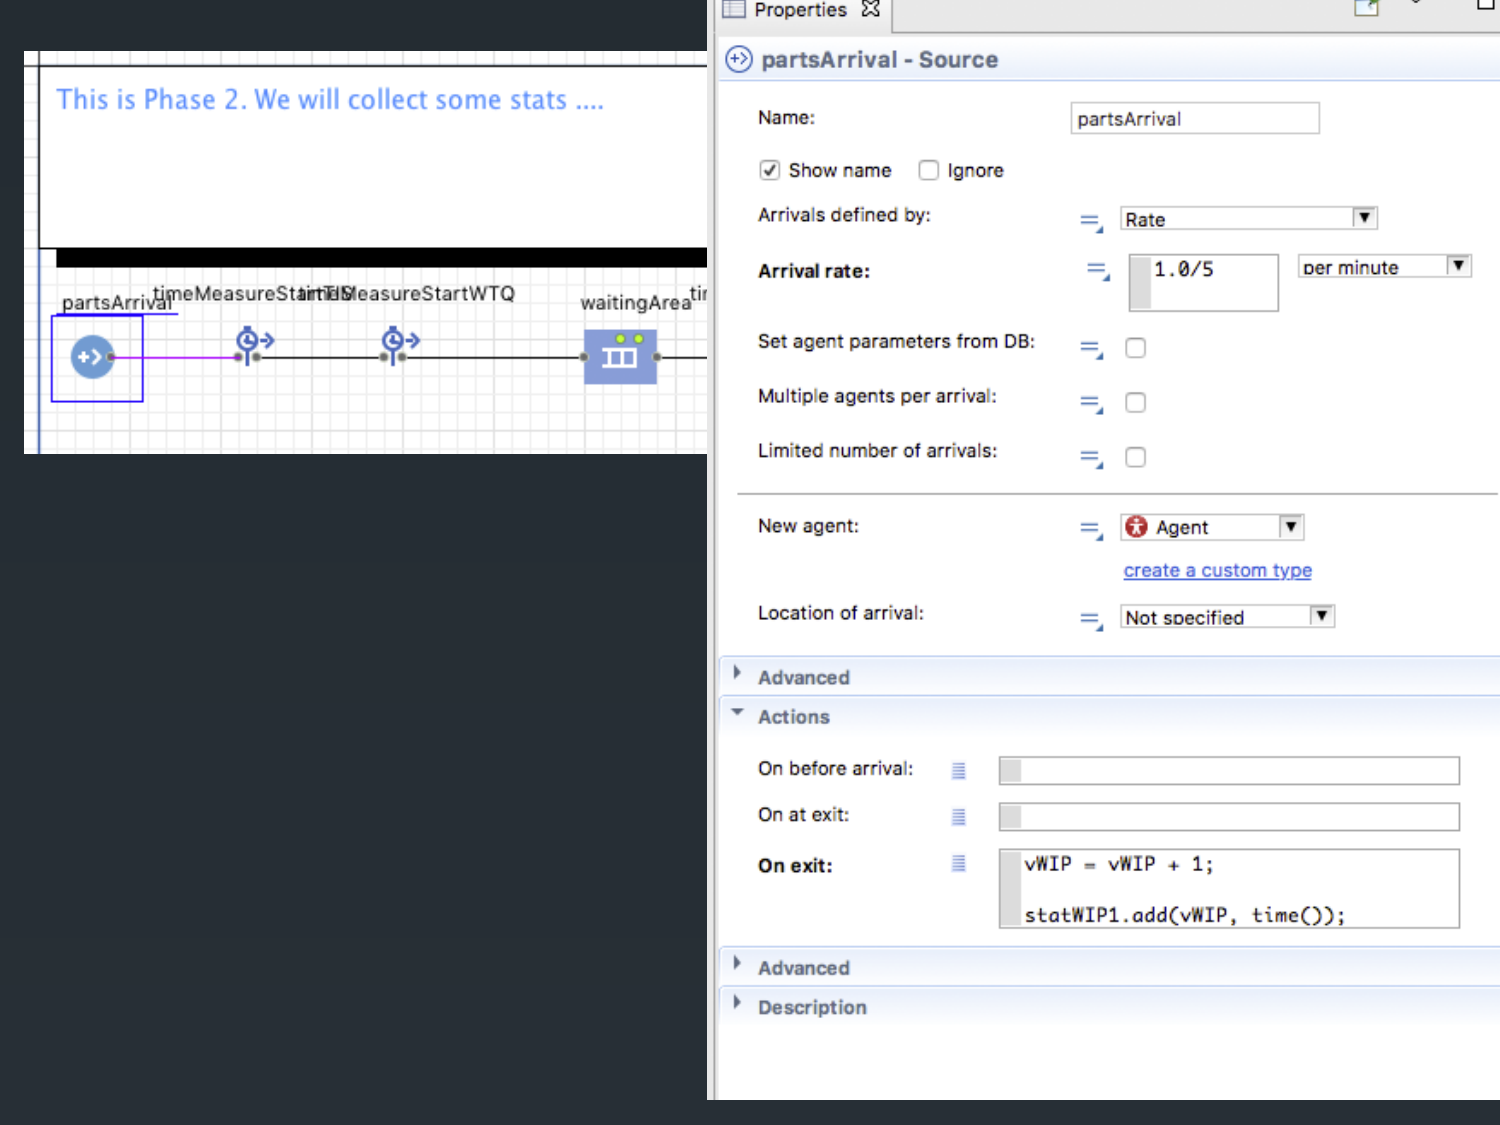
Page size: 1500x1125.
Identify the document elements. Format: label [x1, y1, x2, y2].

list [24, 0, 702, 544]
picture [707, 0, 1500, 1101]
